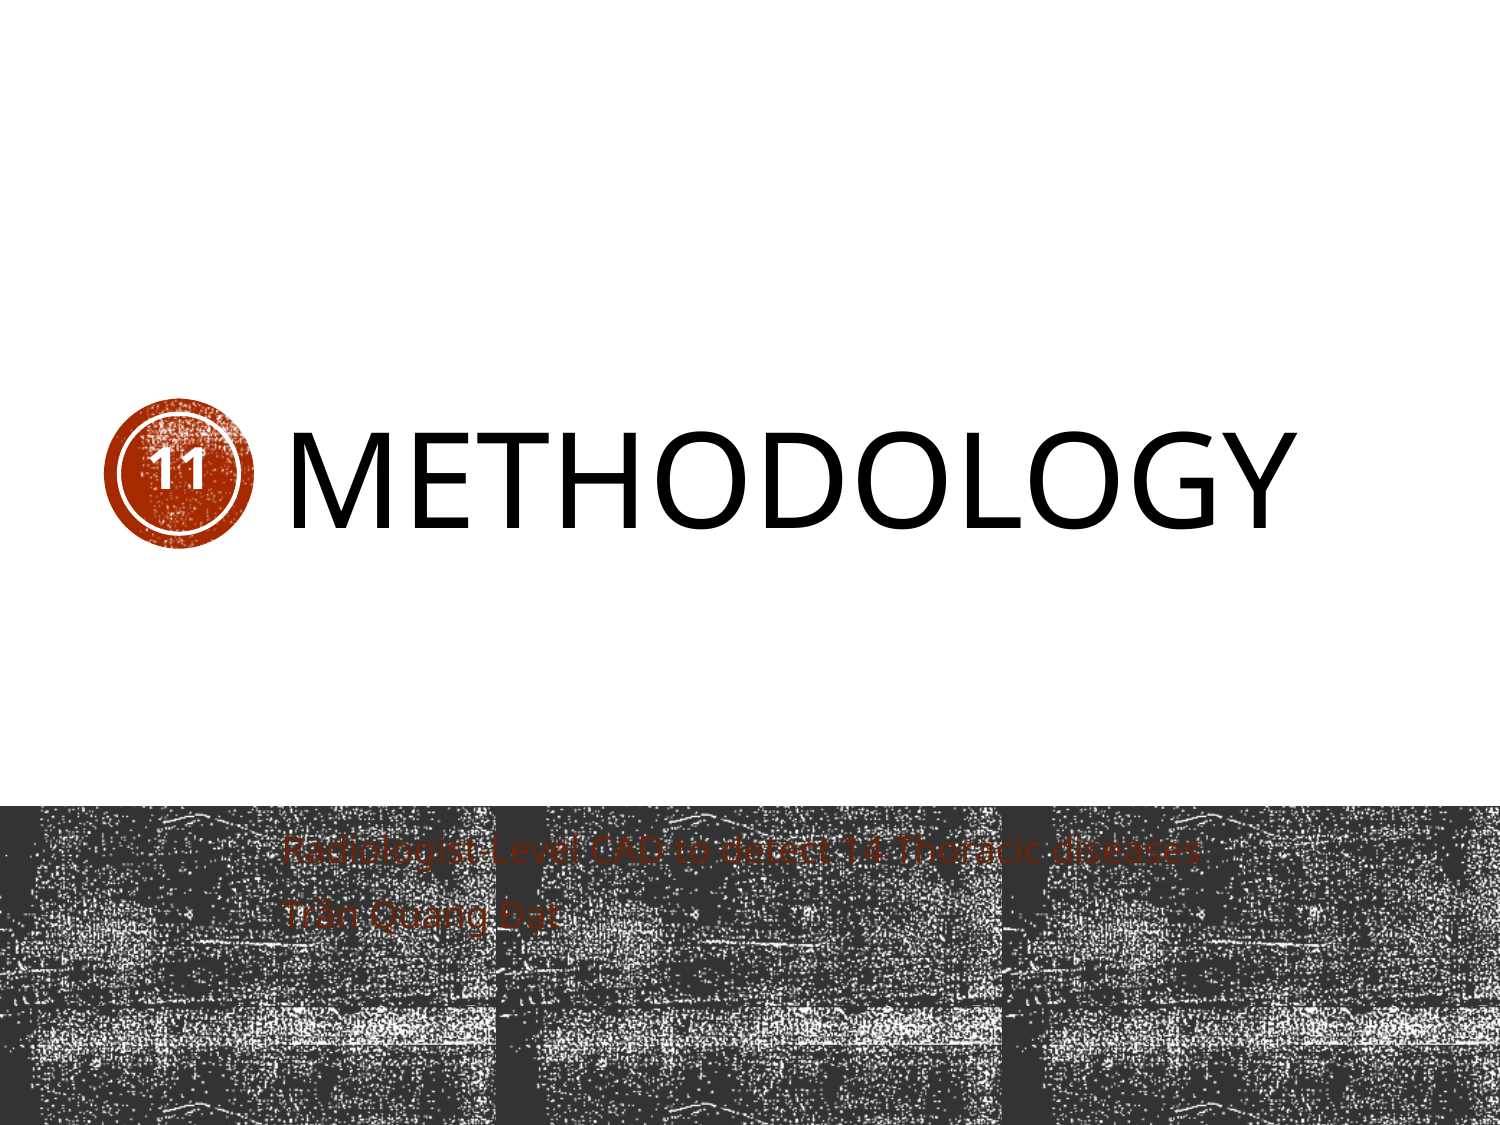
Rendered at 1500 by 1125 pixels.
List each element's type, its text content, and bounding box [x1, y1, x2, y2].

list Radiologist-Level CAD to detect 14 Thoracic diseases Trần Quang Đạt [266, 823, 1381, 999]
title Methodology [266, 201, 1409, 779]
slide_number 11 [105, 411, 253, 530]
